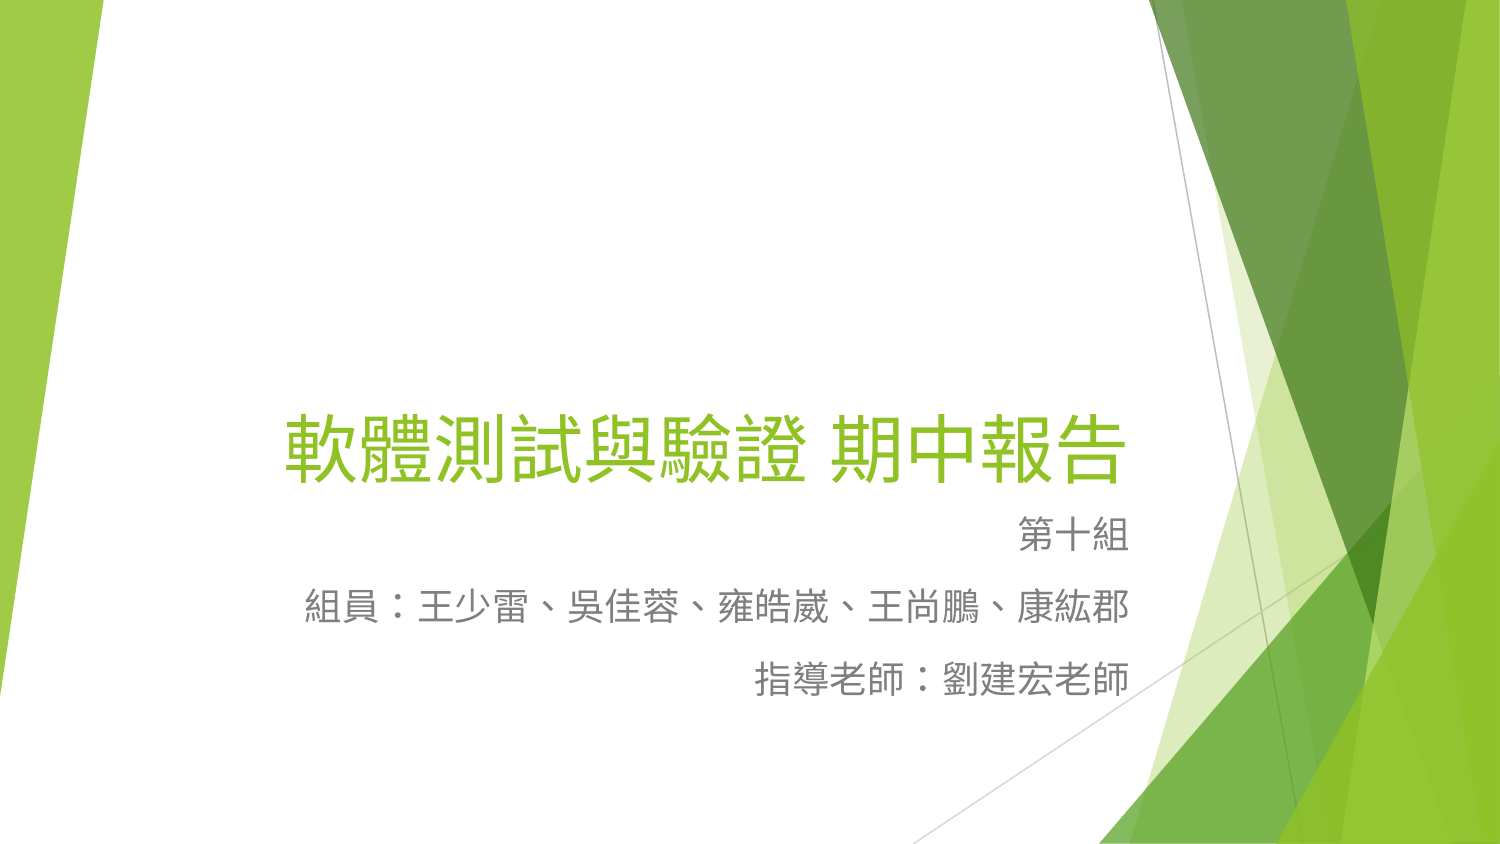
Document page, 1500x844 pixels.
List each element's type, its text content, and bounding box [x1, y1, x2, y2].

subtitle 第十組 組員：王少雷、吳佳蓉、雍皓崴、王尚鵬、康紘郡 指導老師：劉建宏老師 [185, 498, 1141, 771]
title 軟體測試與驗證 期中報告 [185, 219, 1141, 498]
